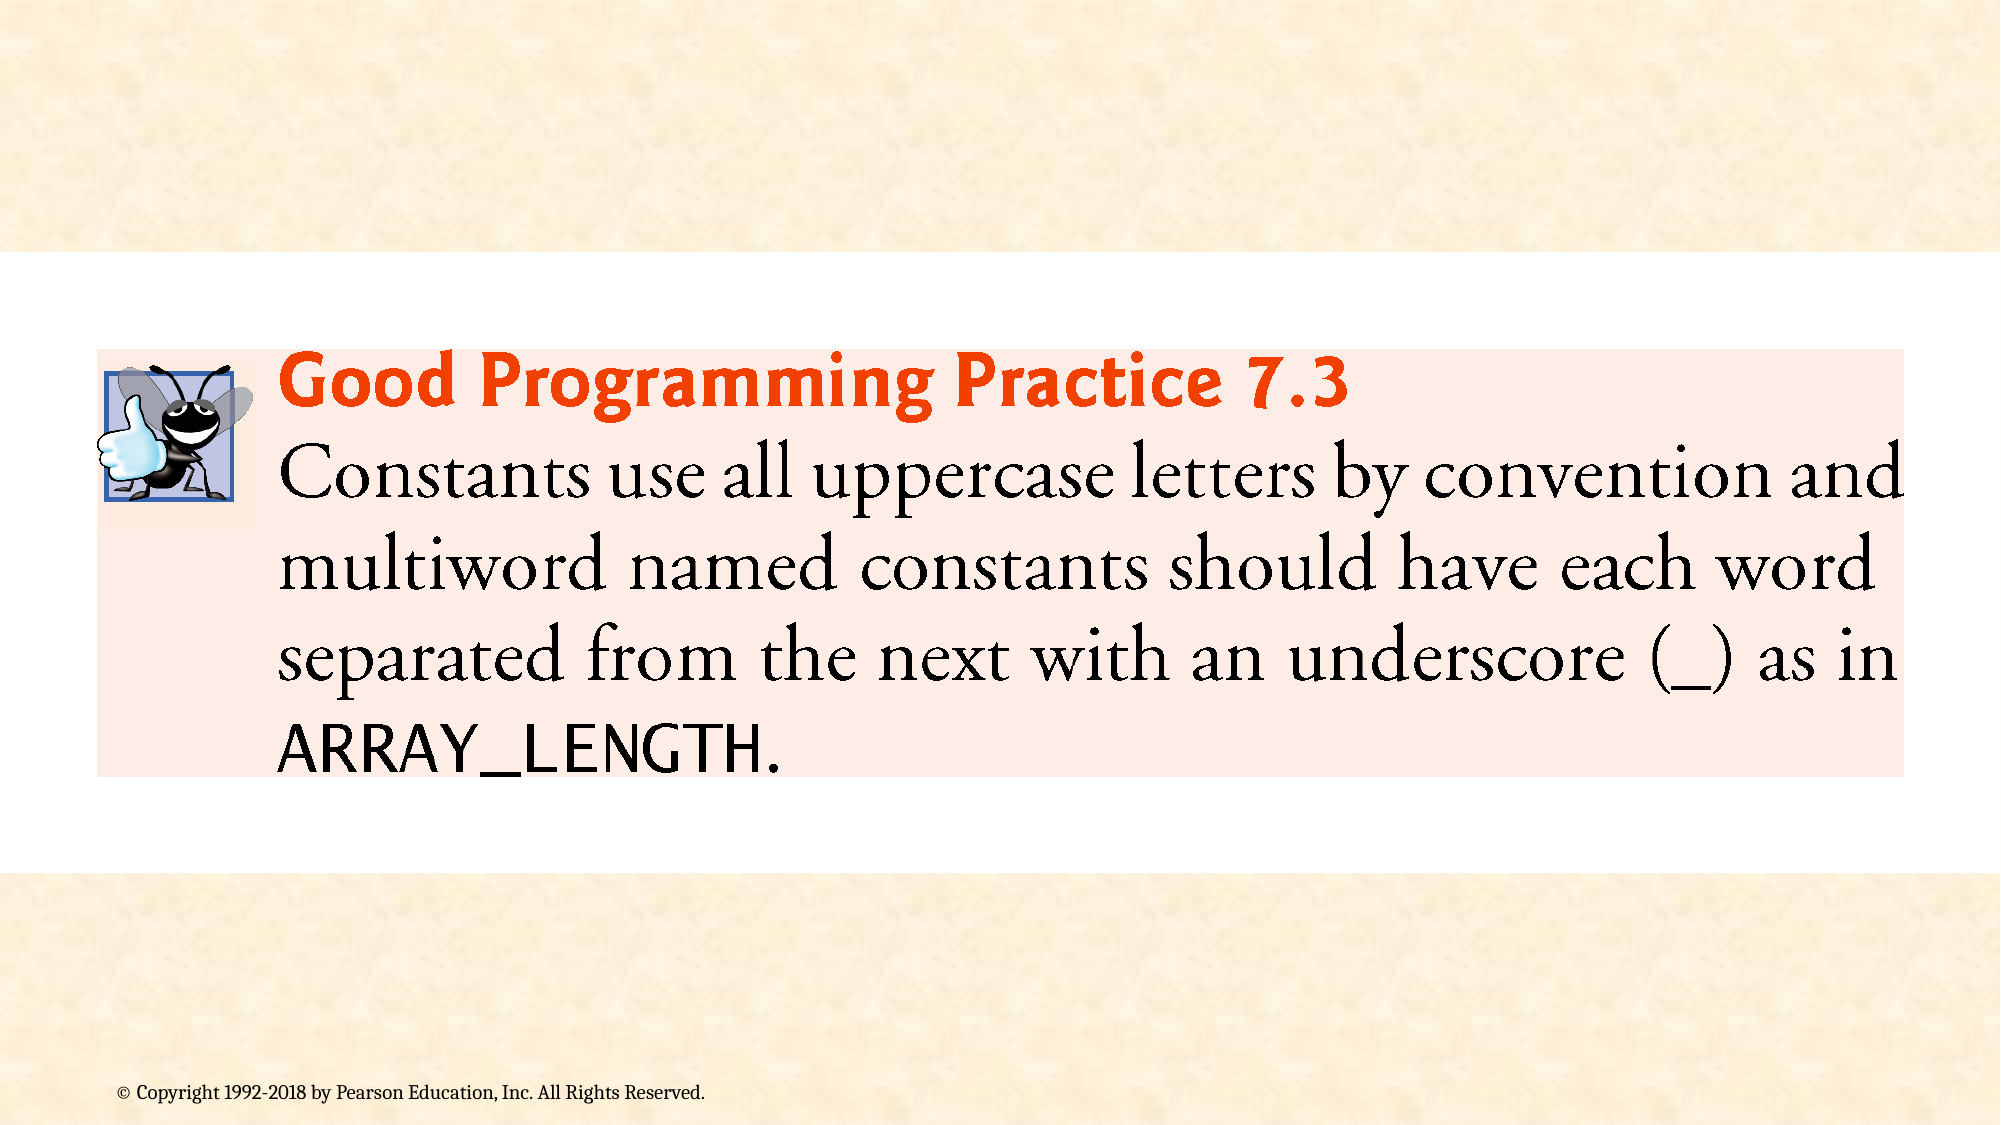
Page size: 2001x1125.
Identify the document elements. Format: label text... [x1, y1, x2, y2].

picture [0, 0, 2001, 1125]
footer © Copyright 1992-2018 by Pearson Education, Inc. All Rights Reserved. [99, 1051, 1473, 1112]
